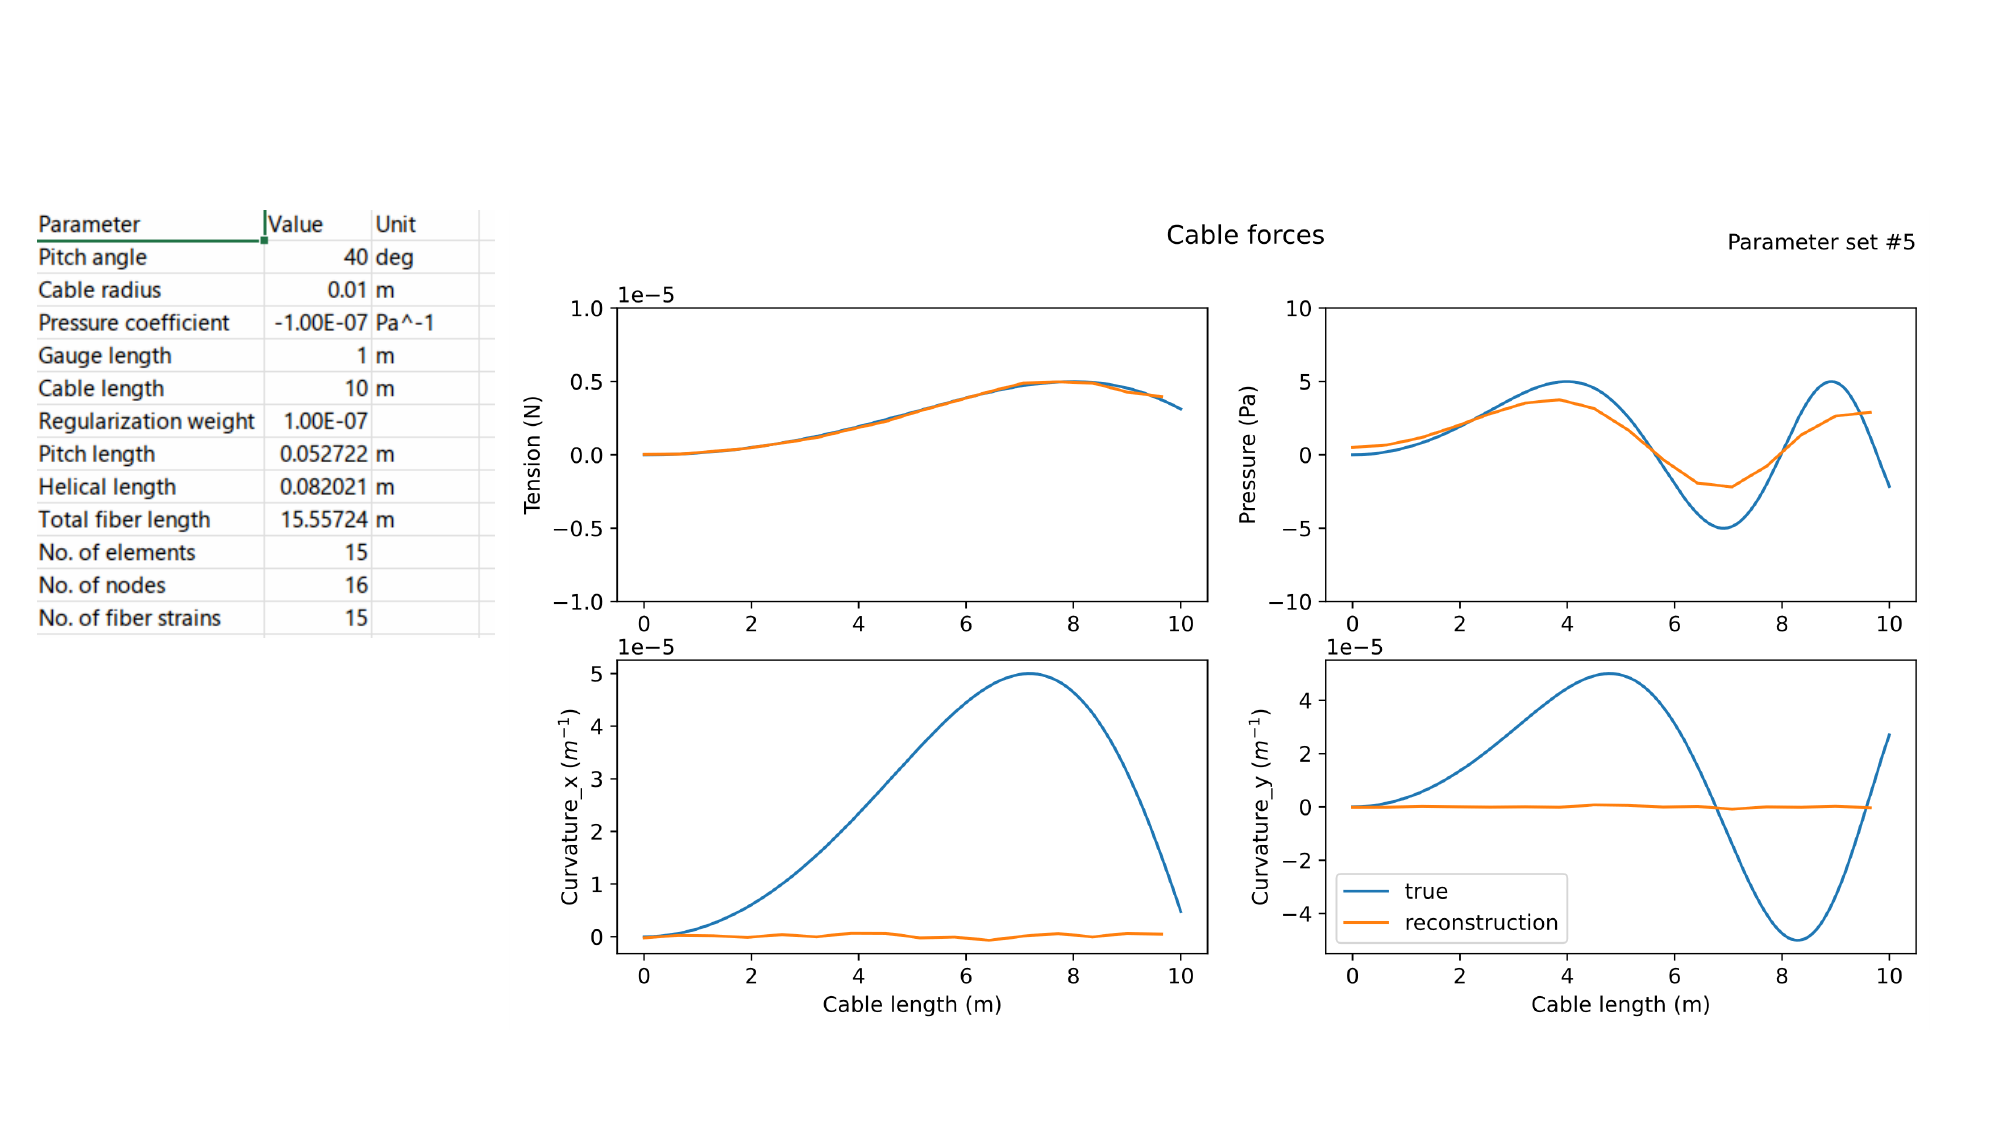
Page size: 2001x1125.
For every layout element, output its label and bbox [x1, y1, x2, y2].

picture [37, 210, 495, 638]
picture [509, 210, 1930, 1030]
